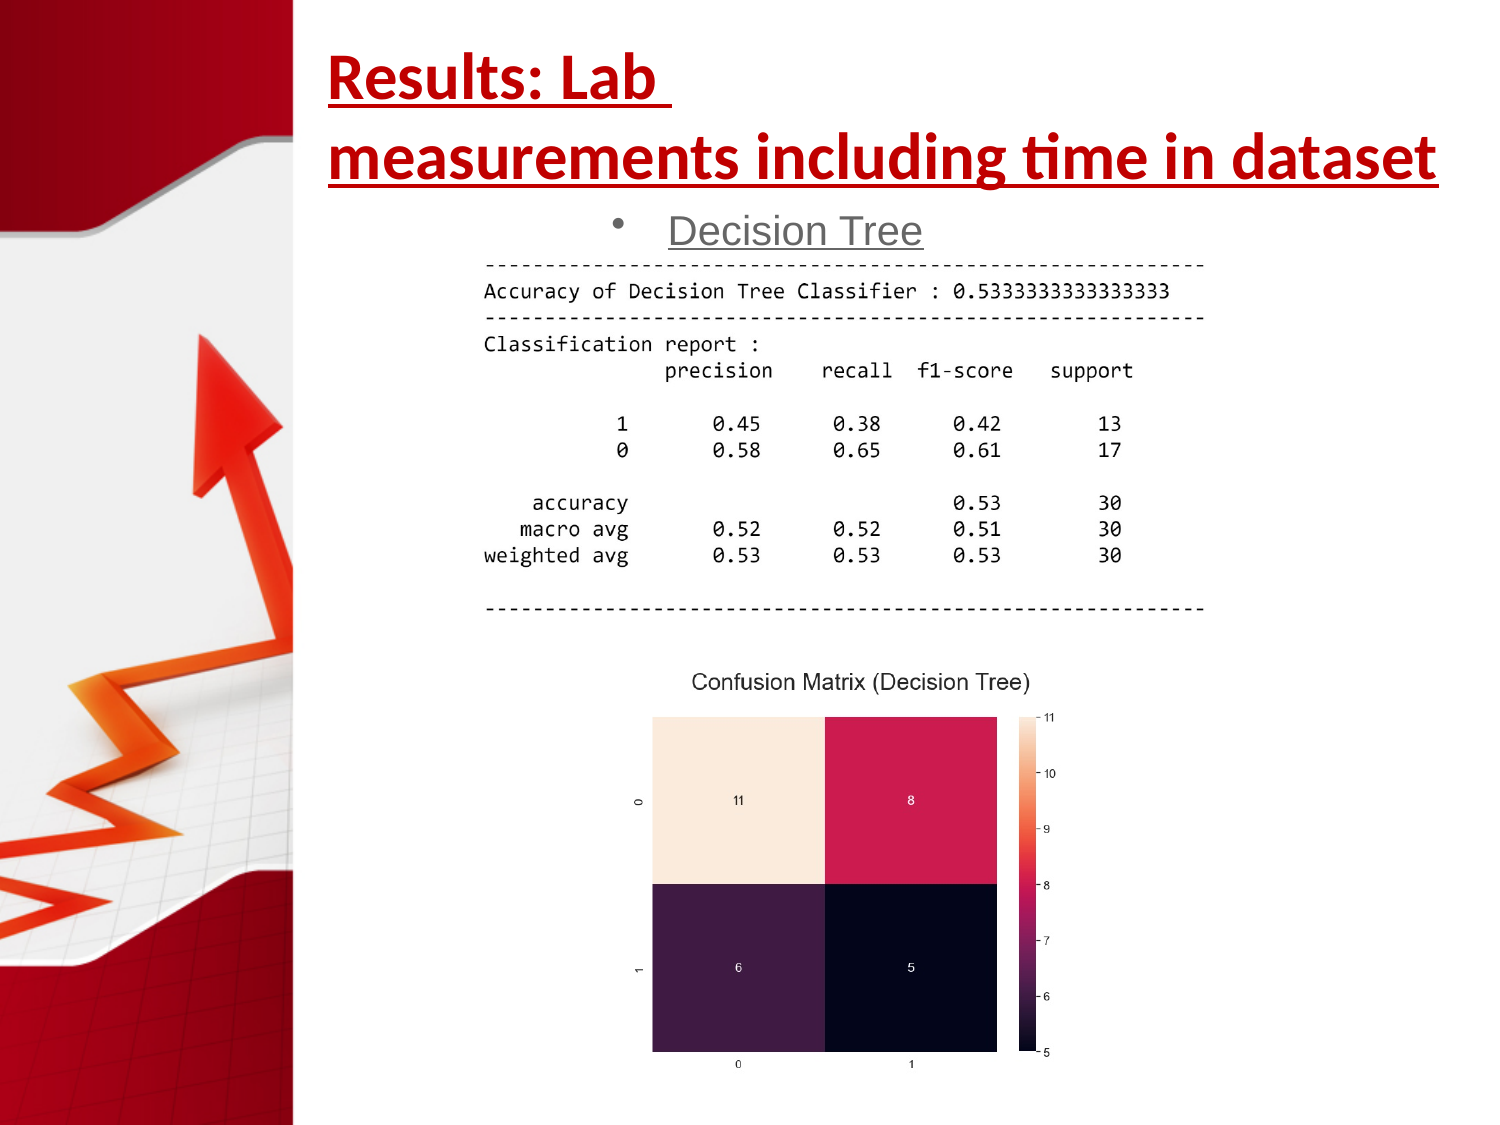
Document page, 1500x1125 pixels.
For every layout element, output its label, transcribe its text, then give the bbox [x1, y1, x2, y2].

picture [0, 0, 1500, 1125]
title Results: Lab measurements including time in dataset [312, 19, 1500, 207]
list Decision Tree [596, 196, 1447, 237]
